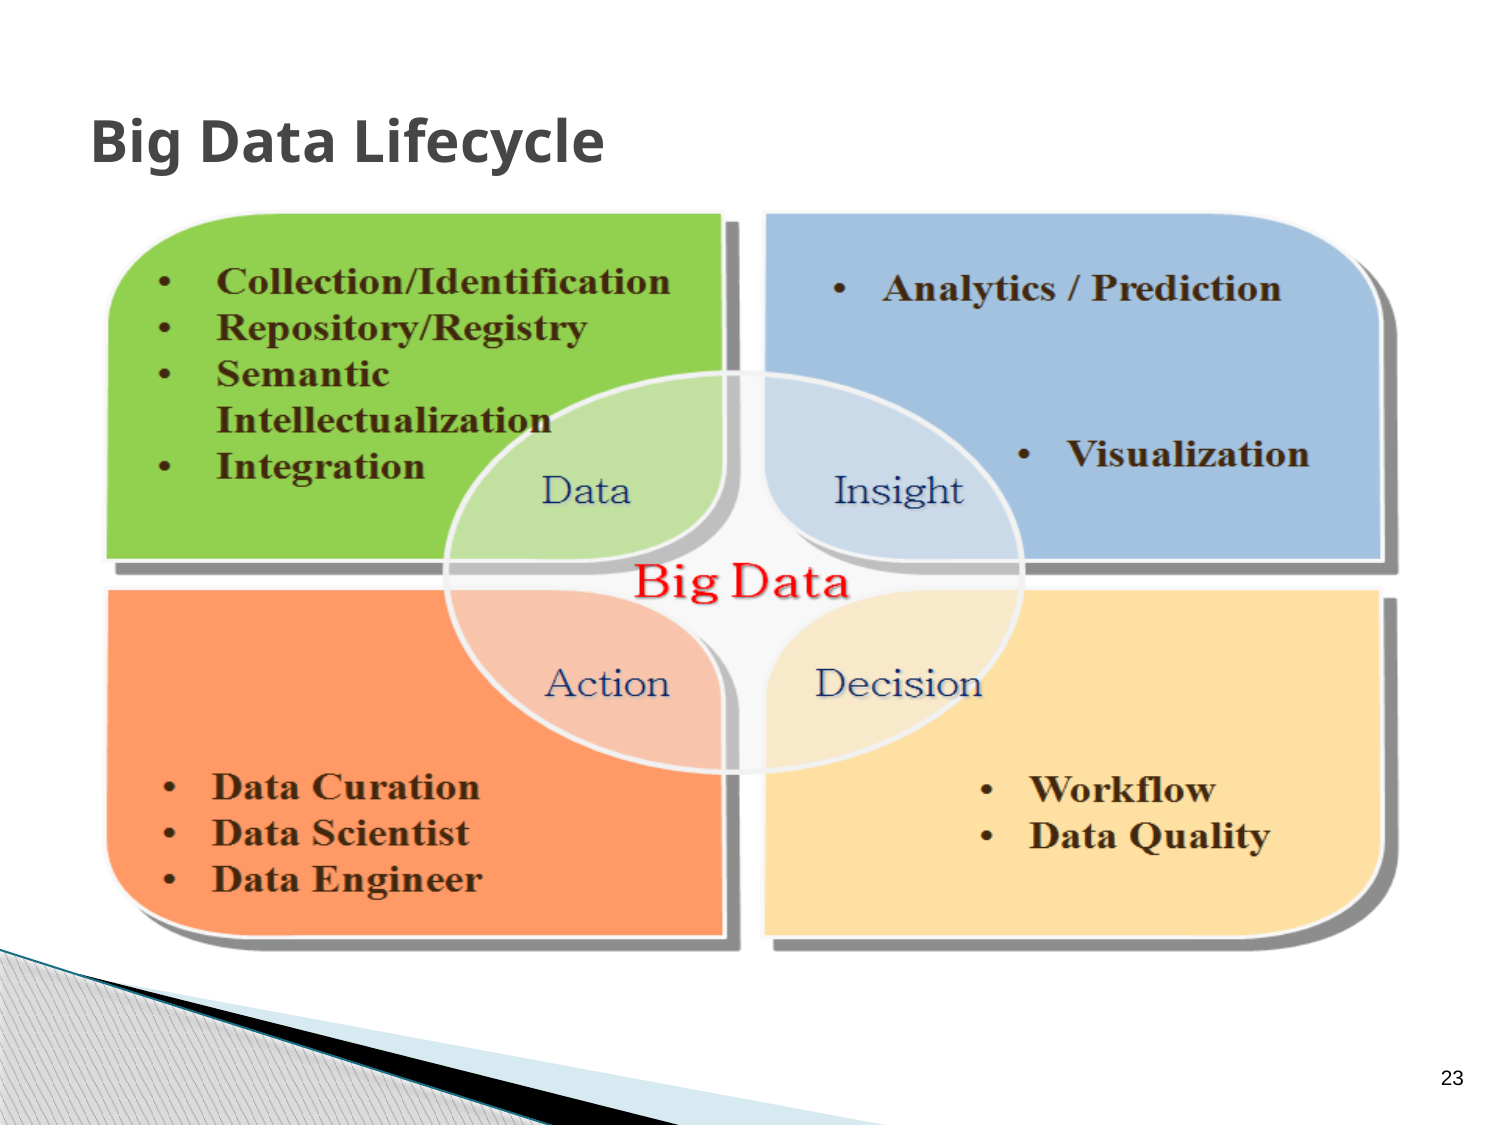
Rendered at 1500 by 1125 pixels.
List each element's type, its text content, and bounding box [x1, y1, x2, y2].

title Big Data Lifecycle [75, 45, 1425, 233]
slide_number 23 [1418, 1037, 1479, 1098]
picture [95, 199, 1405, 954]
